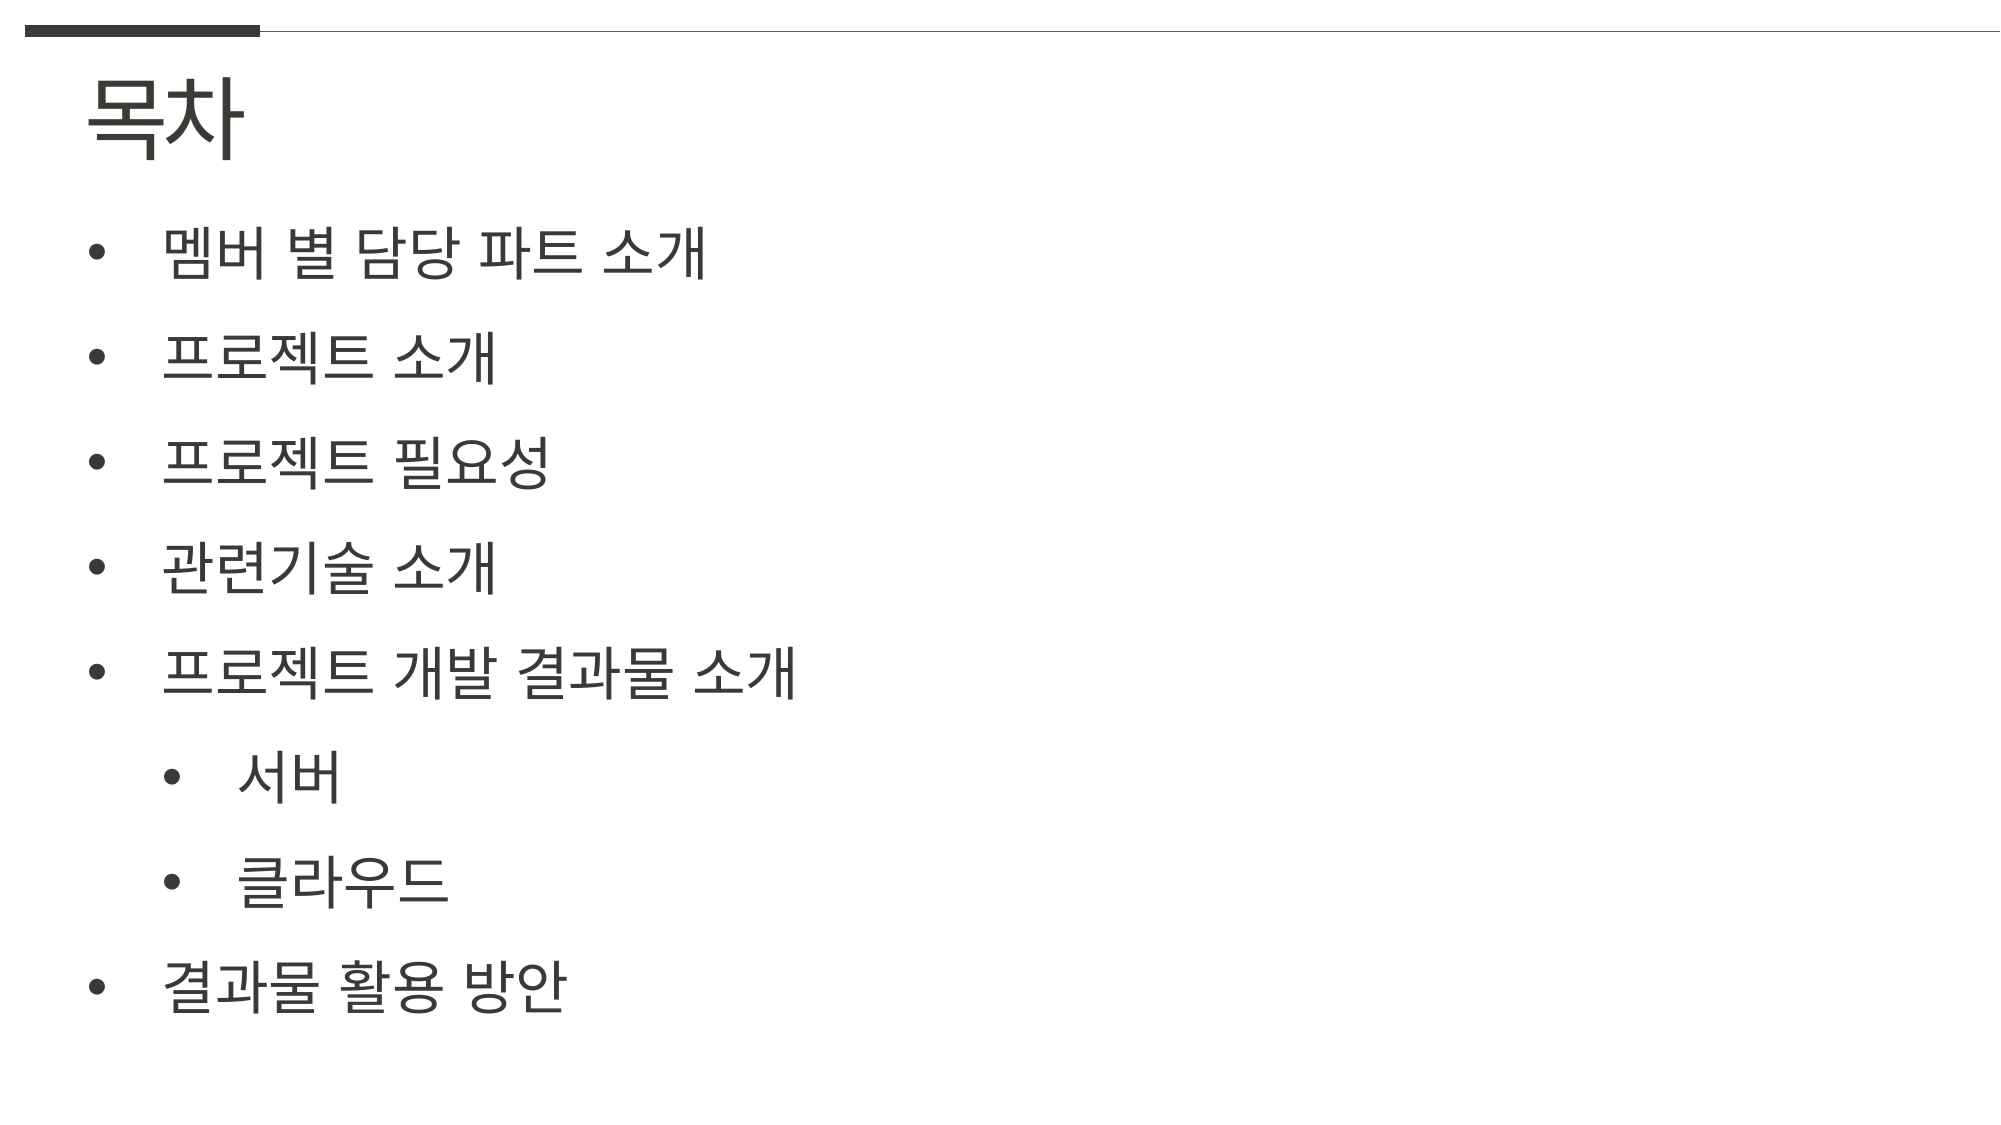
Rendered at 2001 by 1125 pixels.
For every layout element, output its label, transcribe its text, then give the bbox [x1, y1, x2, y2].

text_box 멤버 별 담당 파트 소개 프로젝트 소개 프로젝트 필요성 관련기술 소개 프로젝트 개발 결과물 소개 서버 클라우드 결과물 활용 방안 [72, 174, 1904, 1029]
text_box 목차 [69, 54, 262, 179]
